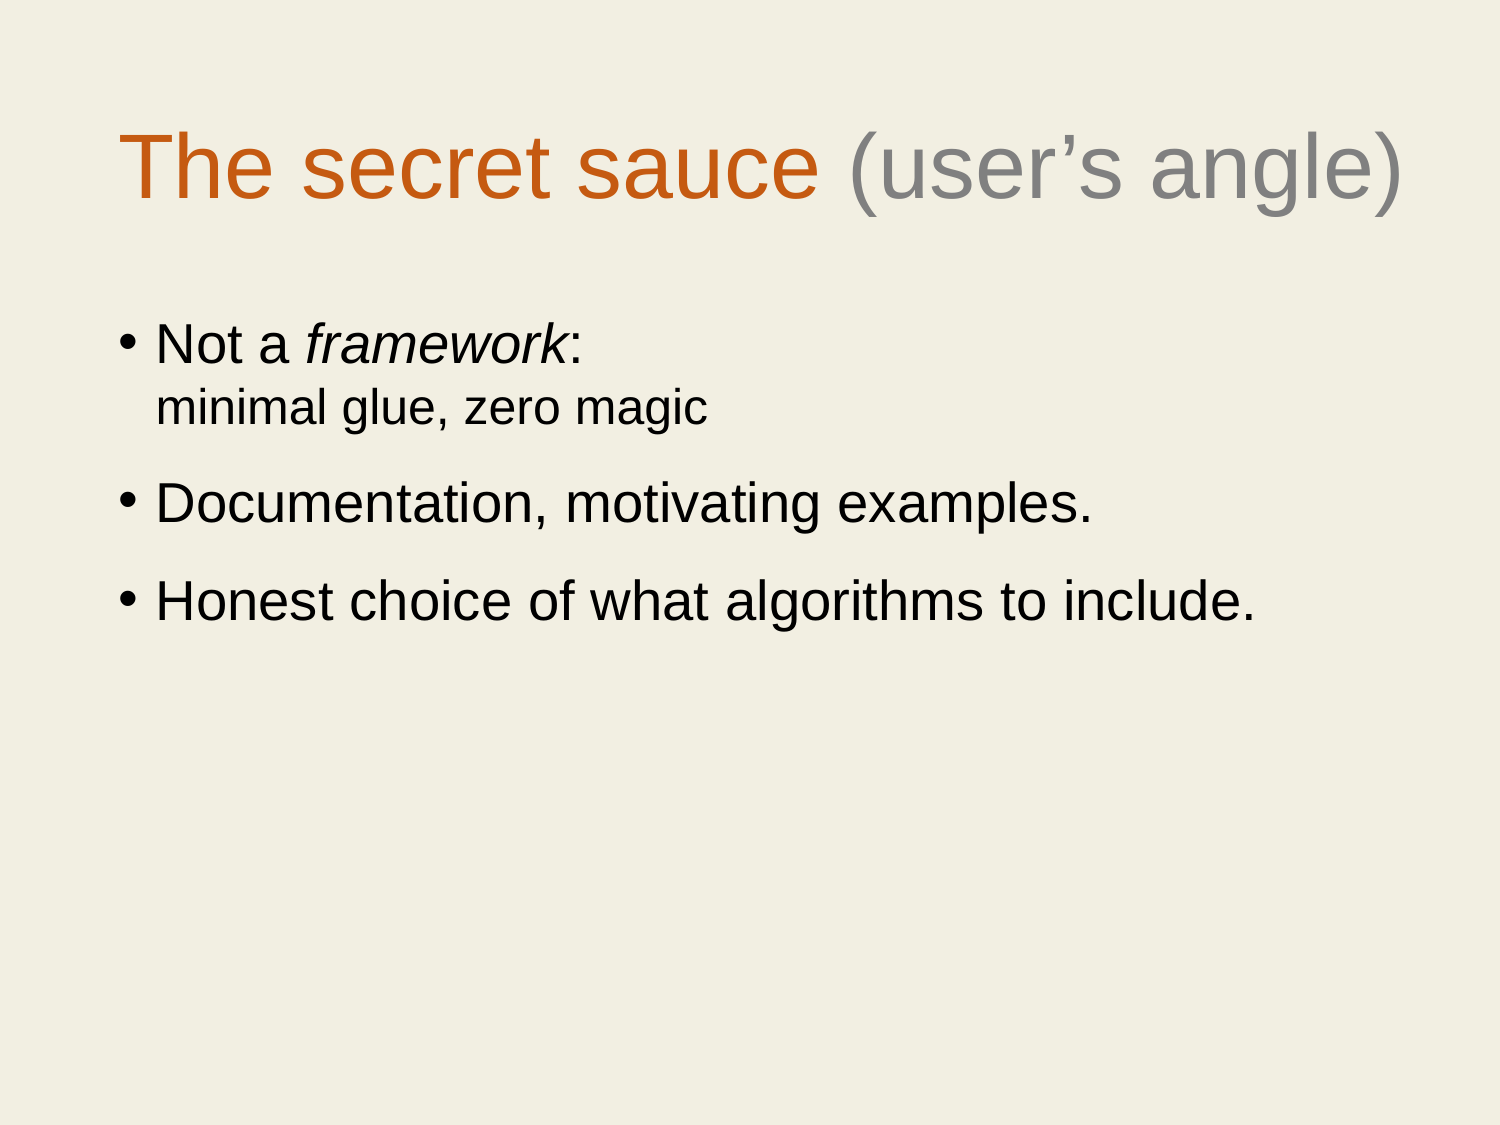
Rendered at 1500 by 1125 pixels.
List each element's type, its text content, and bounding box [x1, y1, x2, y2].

list Not a framework: minimal glue, zero magic Documentation, motivating examples. Honest choice of what algorithms to include. [103, 299, 1397, 1014]
title The secret sauce (user’s angle) [103, 59, 1464, 278]
